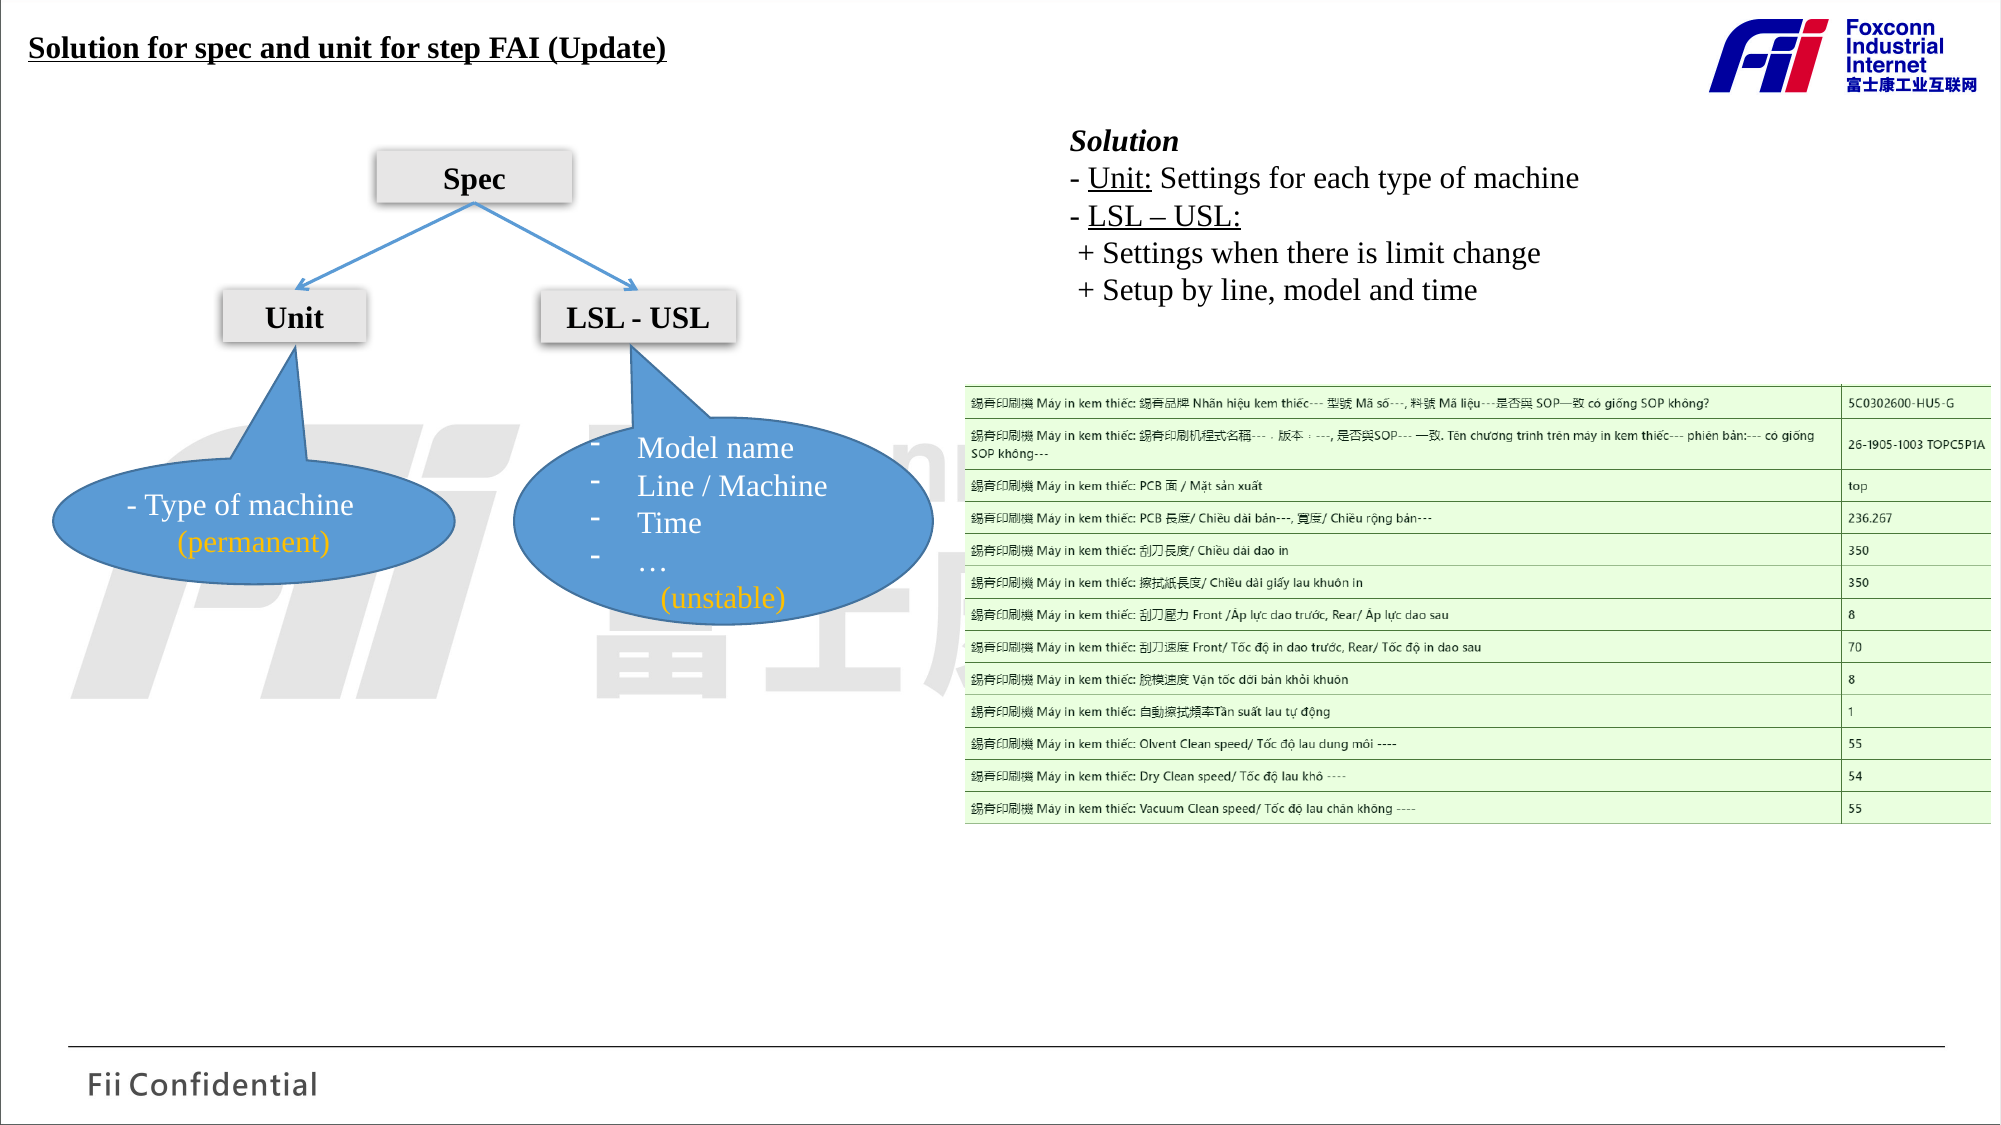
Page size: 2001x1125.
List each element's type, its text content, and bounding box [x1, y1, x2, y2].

text_box Solution for spec and unit for step FAI (Update) [13, 20, 683, 73]
text_box Solution - Unit: Settings for each type of machine - LSL – USL: + Settings when there is limit change + Setup by line, model and time [1054, 112, 1595, 315]
picture [0, 0, 2001, 1125]
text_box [53, 150, 933, 625]
